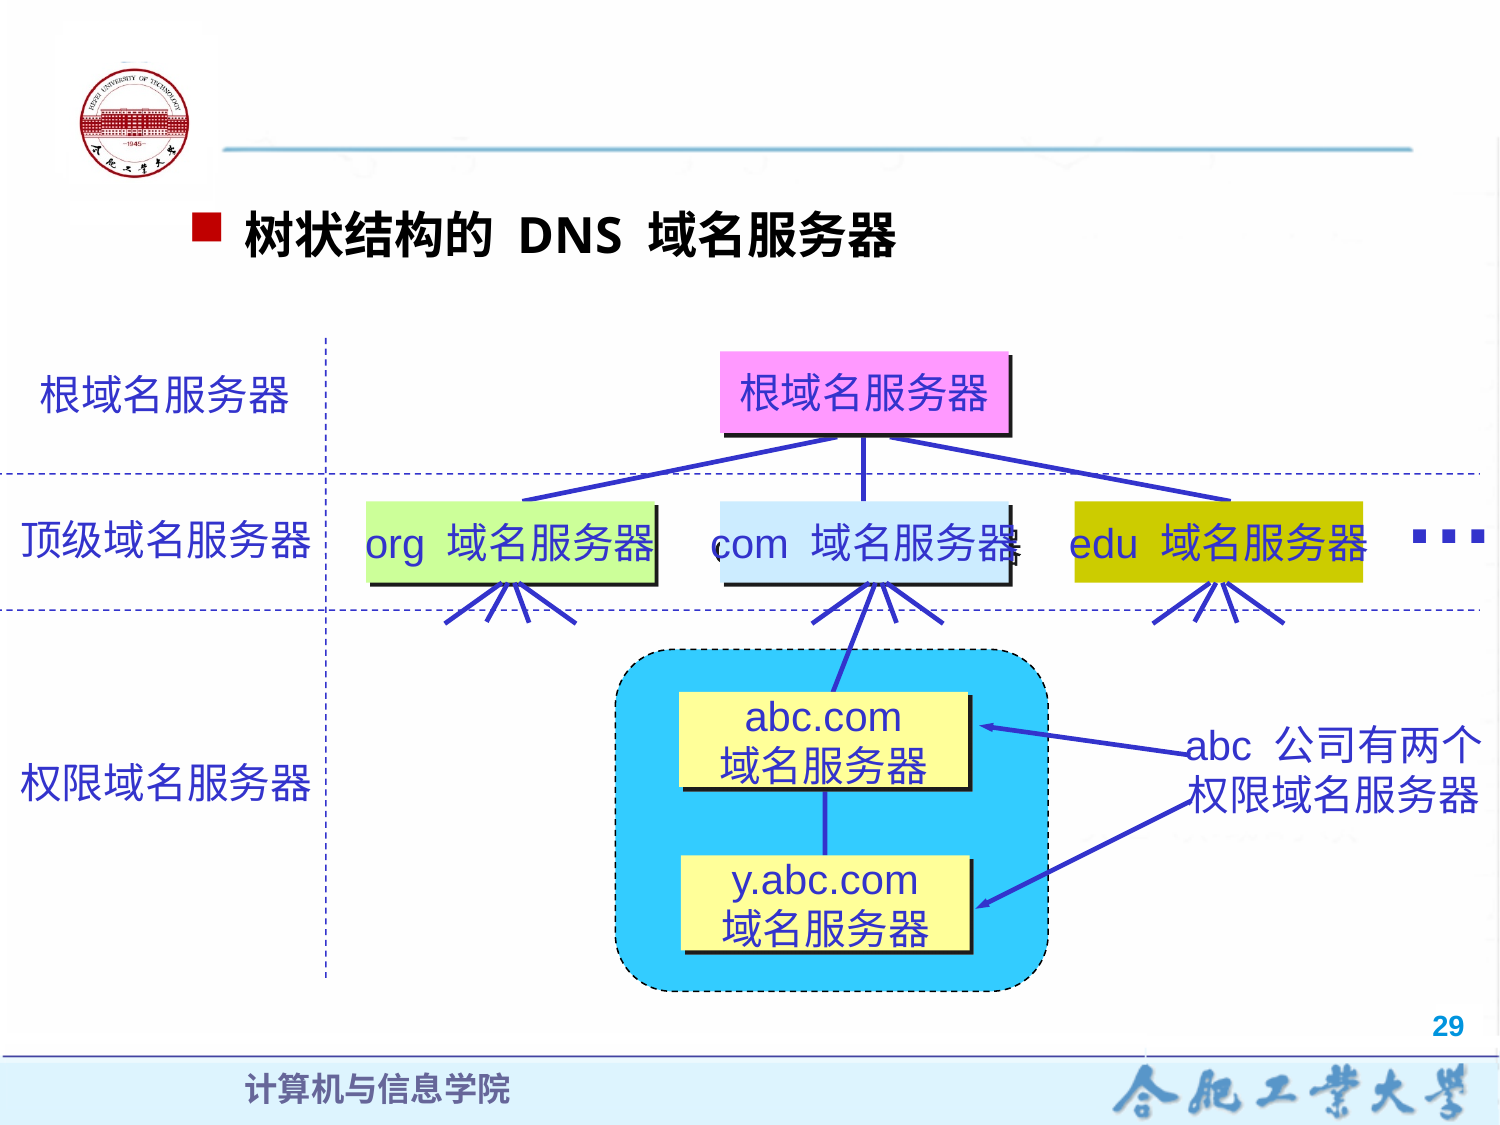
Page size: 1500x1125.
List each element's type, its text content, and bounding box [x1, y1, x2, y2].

text_box 根域名服务器 [720, 351, 1009, 433]
text_box 树状结构的 DNS 域名服务器 [173, 195, 924, 271]
picture [0, 0, 1500, 473]
picture [0, 570, 1500, 1125]
text_box [979, 723, 1170, 753]
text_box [0, 473, 1480, 611]
text_box abc.com 域名服务器 [679, 691, 968, 787]
text_box … [1389, 444, 1500, 570]
text_box [615, 649, 1049, 992]
text_box [975, 800, 1192, 909]
text_box 权限域名服务器 [5, 749, 328, 814]
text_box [1152, 611, 1285, 624]
text_box y.abc.com 域名服务器 [680, 855, 970, 951]
text_box abc 公司有两个 权限域名服务器 [1170, 711, 1498, 826]
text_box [522, 436, 1231, 473]
text_box 根域名服务器 [24, 360, 305, 426]
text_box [444, 611, 577, 624]
